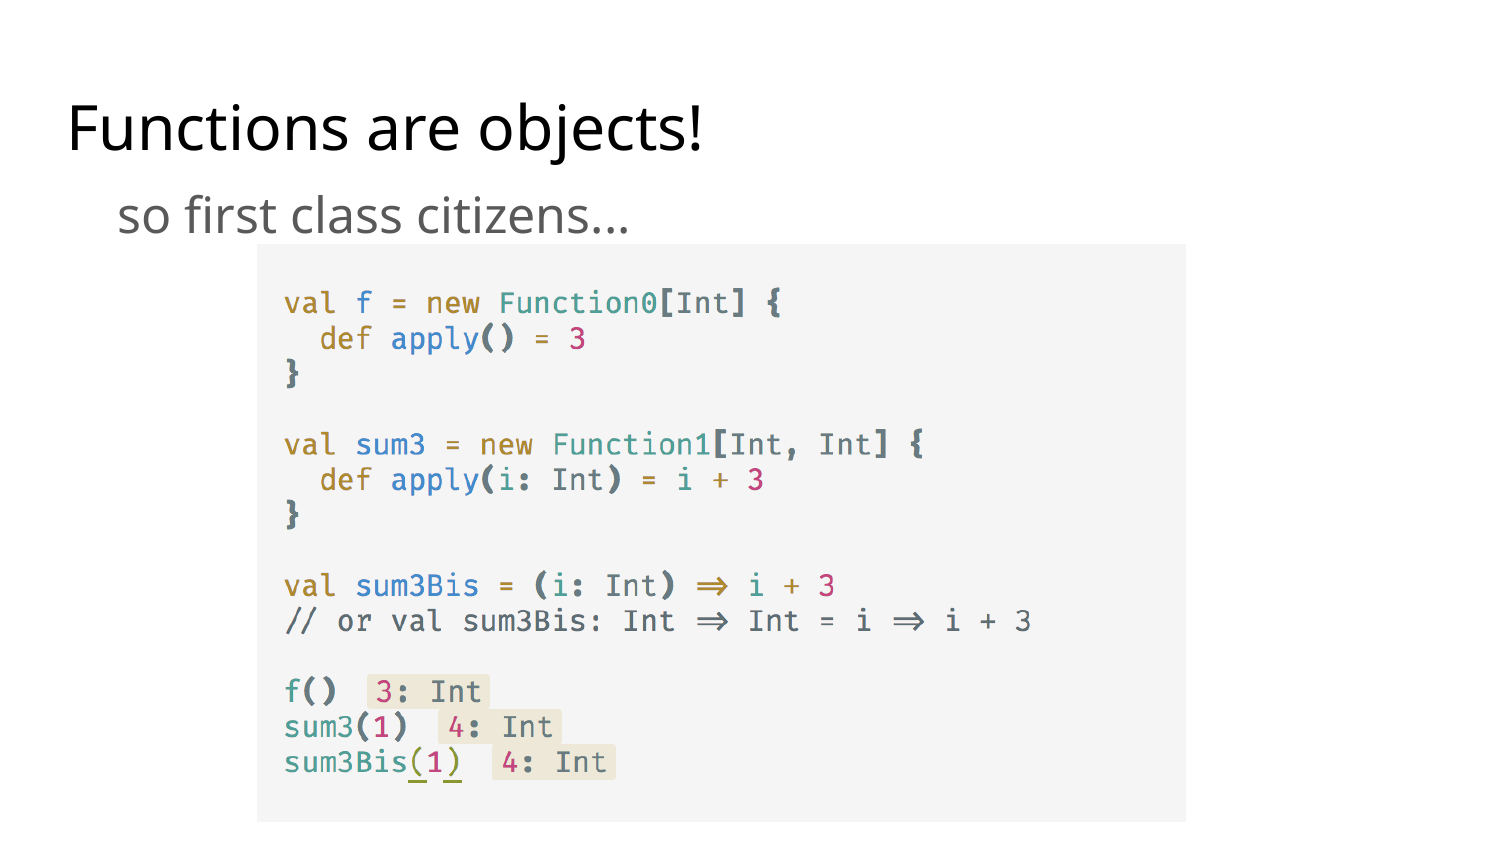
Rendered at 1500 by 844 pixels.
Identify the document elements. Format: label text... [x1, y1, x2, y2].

picture [257, 243, 1186, 822]
title Functions are objects! [51, 72, 1449, 167]
list so first class citizens... [102, 159, 1500, 254]
